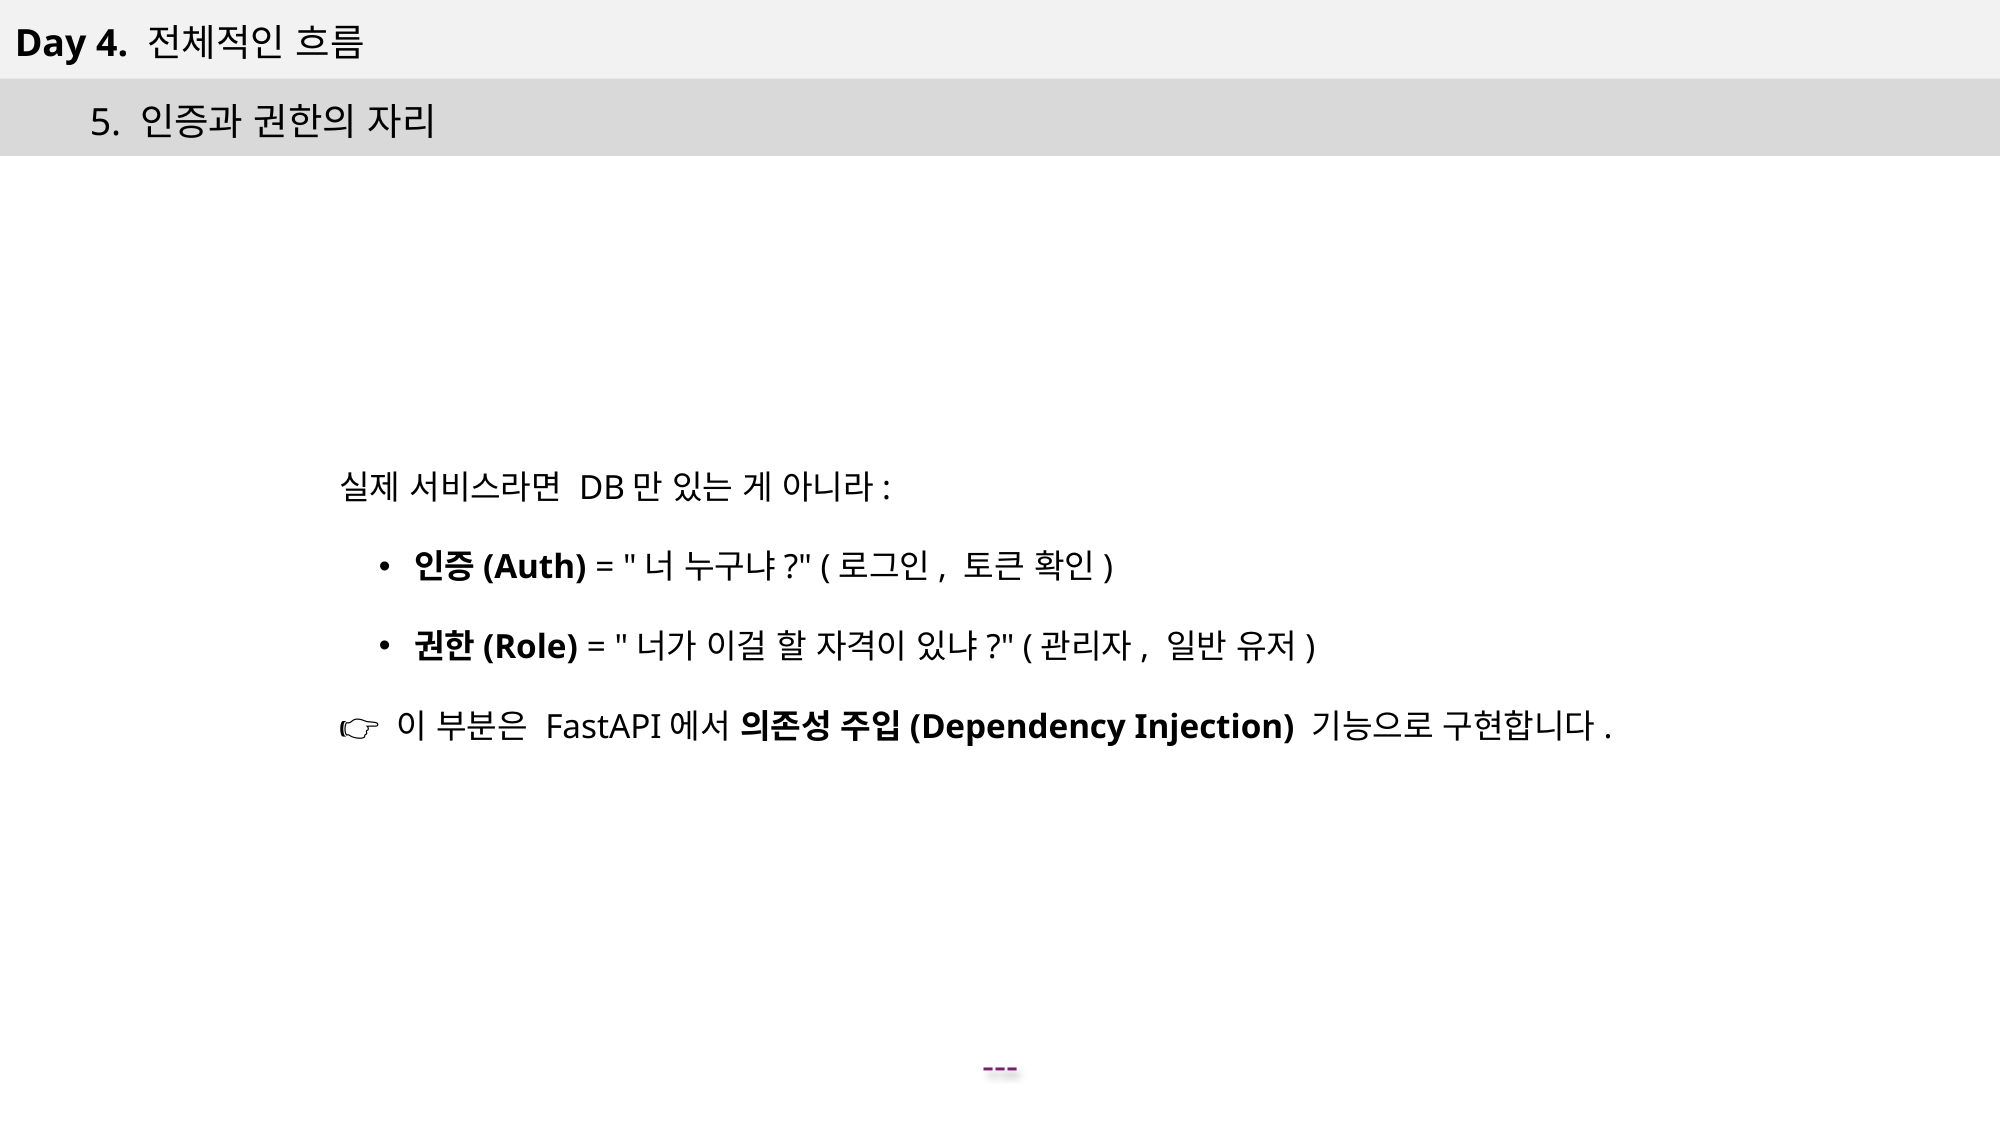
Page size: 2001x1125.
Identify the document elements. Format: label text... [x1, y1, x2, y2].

text_box 실제 서비스라면 DB만 있는 게 아니라: 인증(Auth) = "너 누구냐?" (로그인, 토큰 확인) 권한(Role) = "너가 이걸 할 자격이 있냐?" (관리자, 일반 유저) 👉 이 부분은 FastAPI에서 의존성 주입(Dependency Injection) 기능으로 구현합니다. [324, 418, 1638, 753]
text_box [0, 0, 2000, 157]
text_box --- [0, 1034, 2000, 1095]
